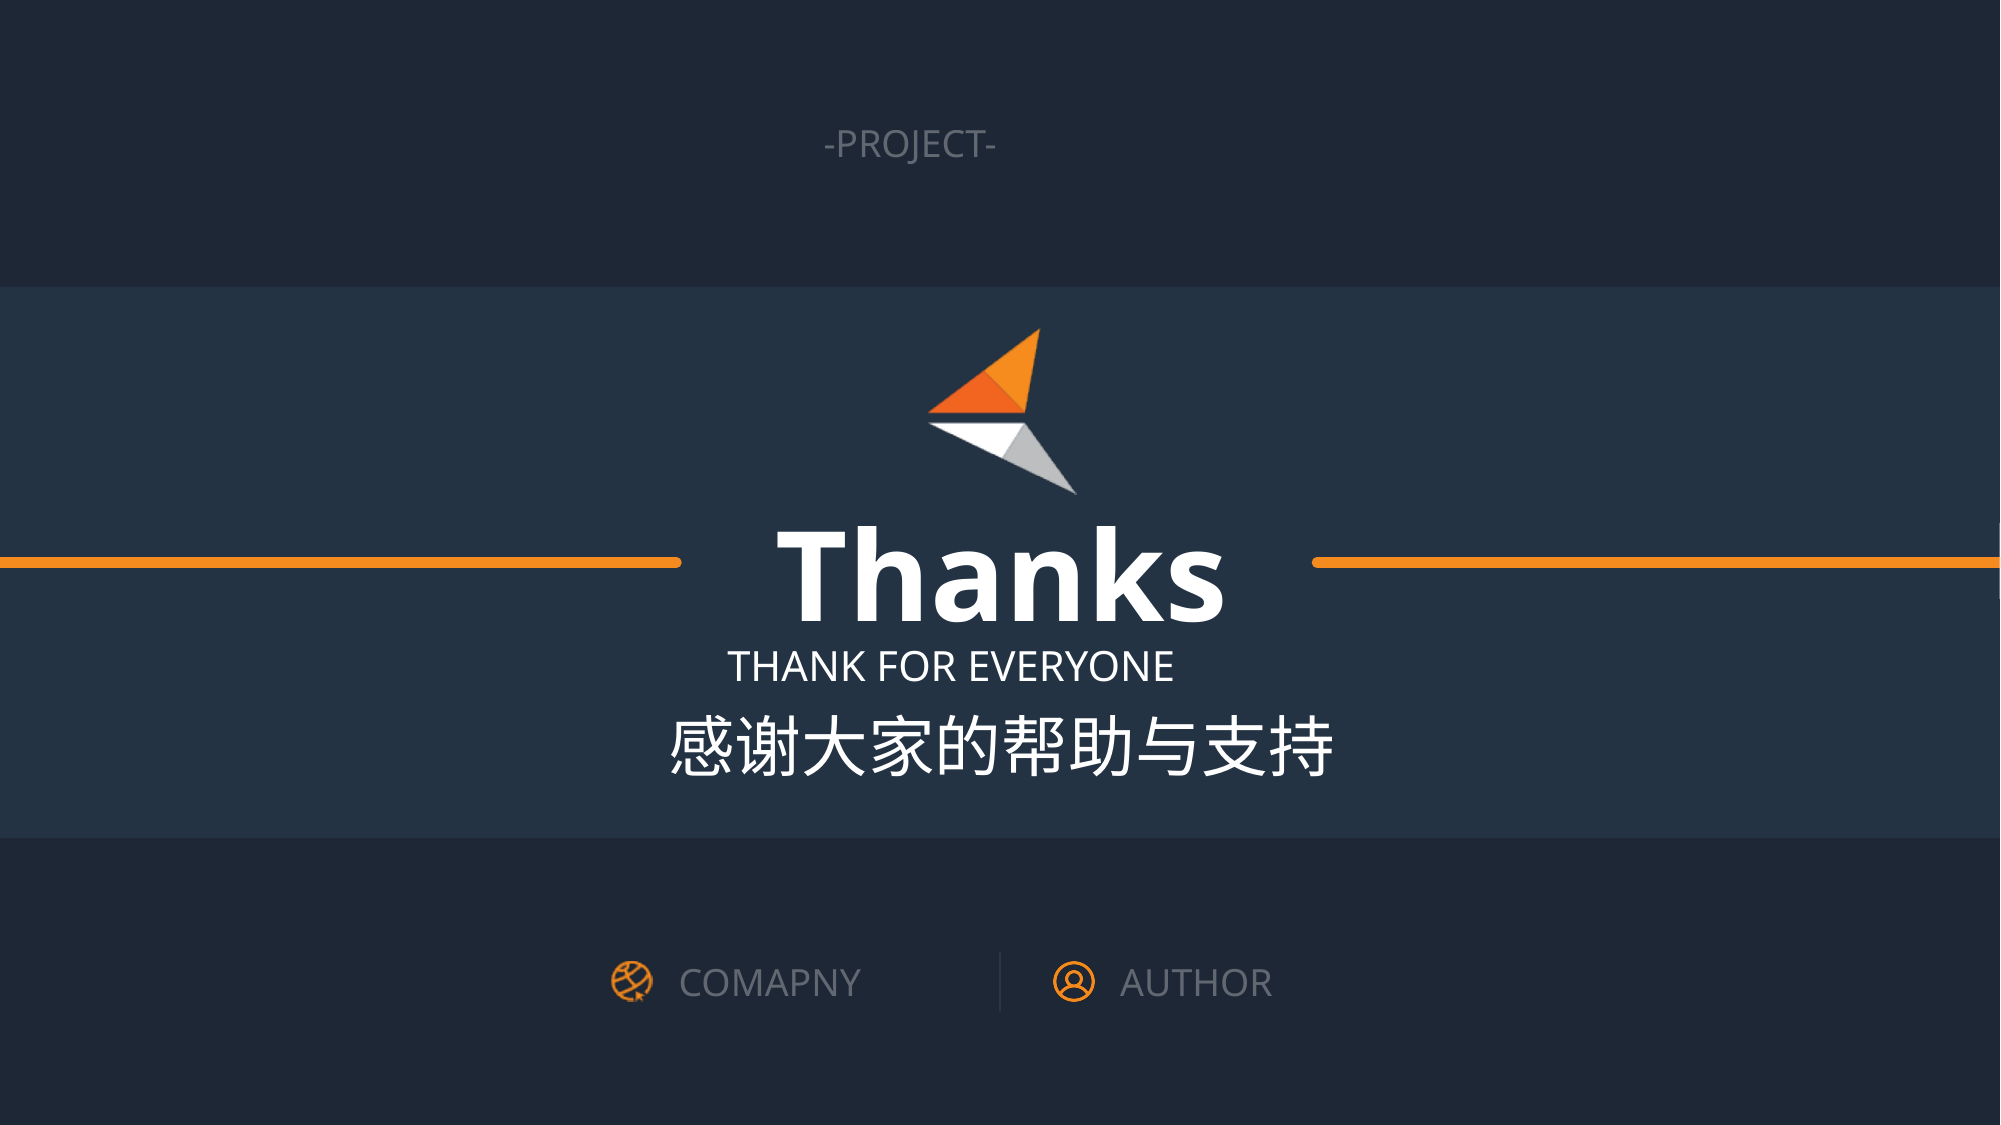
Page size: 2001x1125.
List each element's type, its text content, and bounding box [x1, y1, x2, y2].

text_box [650, 328, 1354, 794]
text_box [611, 951, 1401, 1012]
text_box -PROJECT- [808, 112, 1198, 173]
